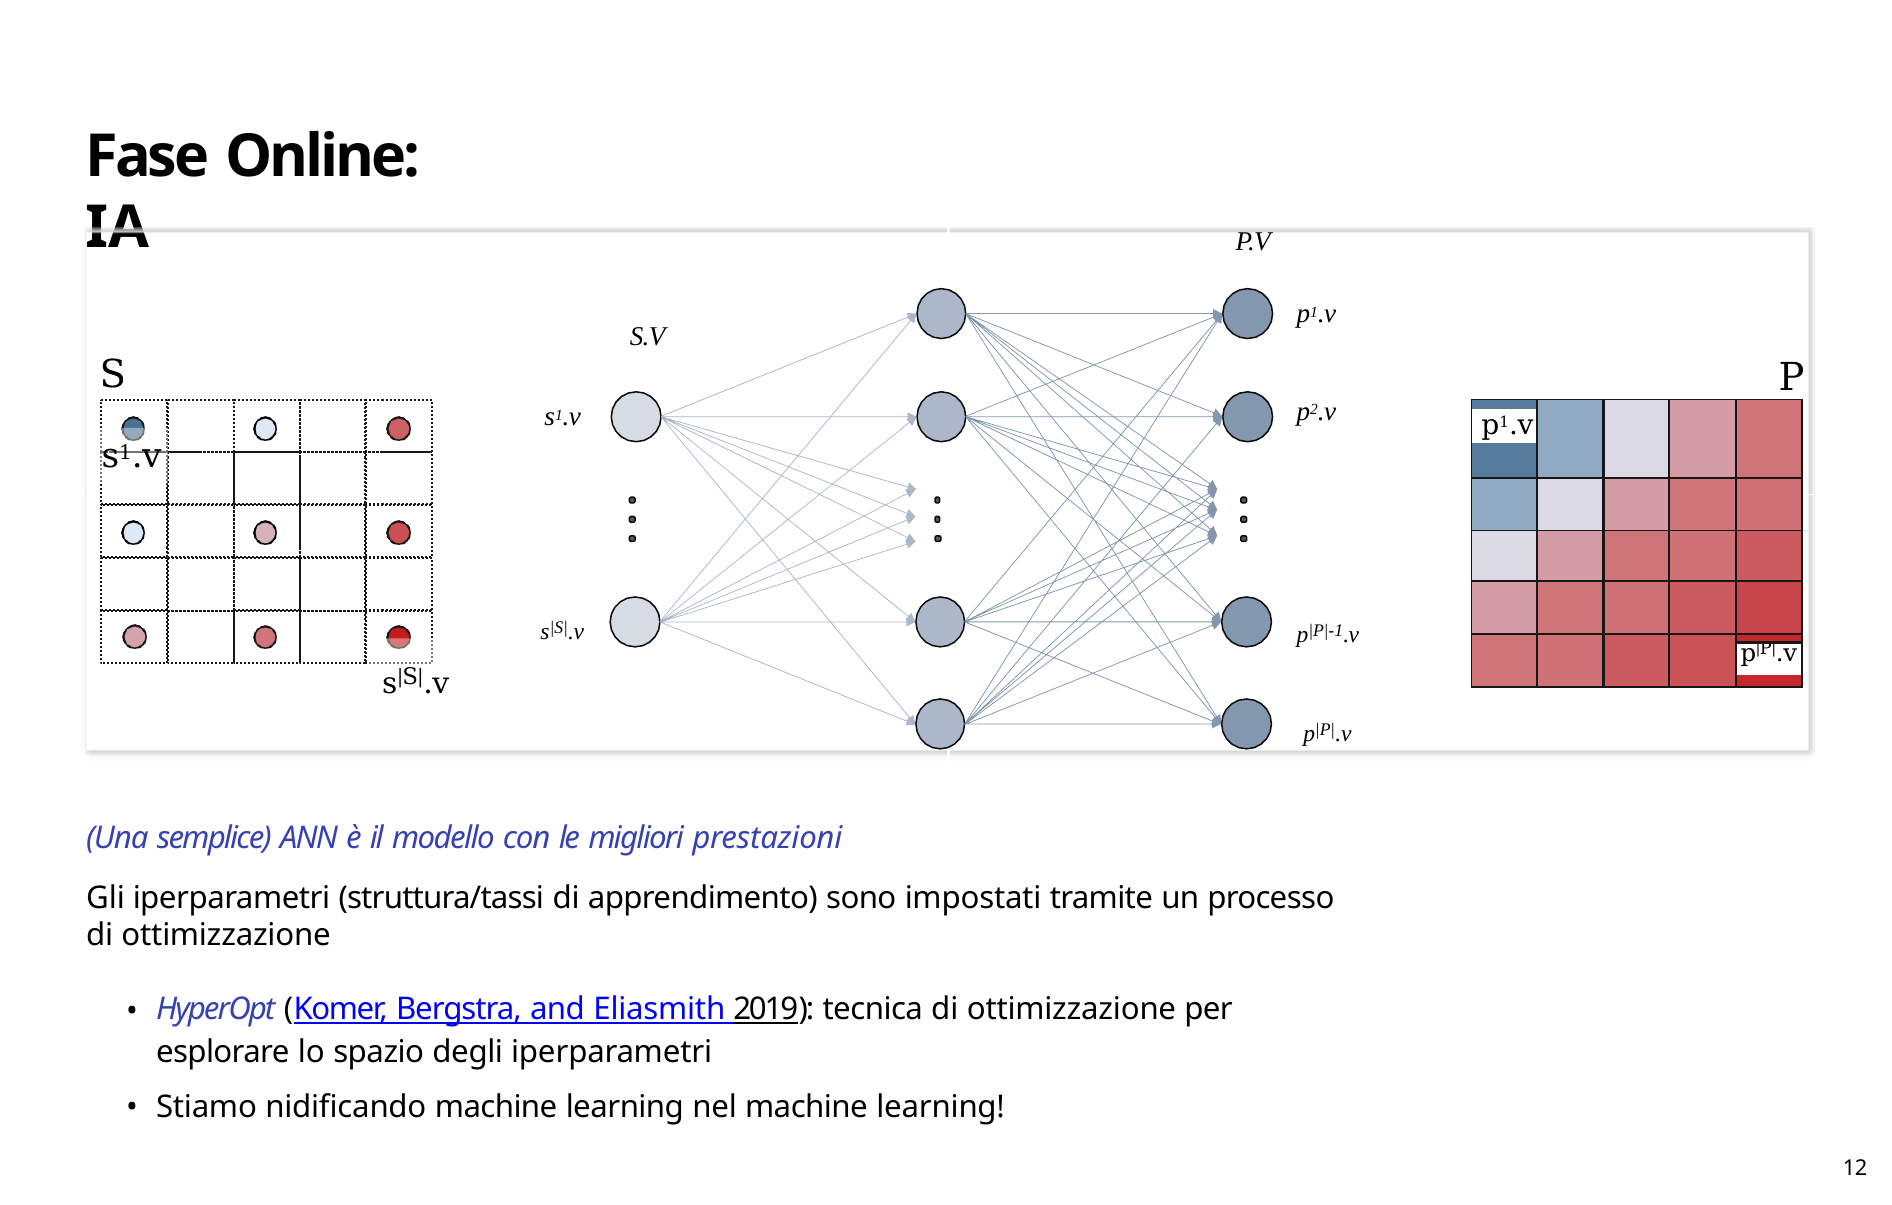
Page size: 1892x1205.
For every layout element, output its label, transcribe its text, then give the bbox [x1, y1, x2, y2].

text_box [99, 293, 1561, 729]
slide_number 12 [1836, 1153, 1876, 1205]
text_box P.V [1233, 220, 1279, 227]
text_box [81, 227, 1815, 761]
title Fase Online: IA [83, 115, 462, 227]
text_box p|P|.v (Una semplice) ANN è il modello con le migliori prestazioni Gli iperparametri (struttura/tassi di apprendimento) sono impostati tramite un processo di ottimizzazione HyperOpt (Komer, Bergstra, and Eliasmith 2019): tecnica di ottimizzazione per esplorare lo spazio degli iperparametri Stiamo nidificando machine learning nel machine learning! [81, 770, 1675, 1124]
